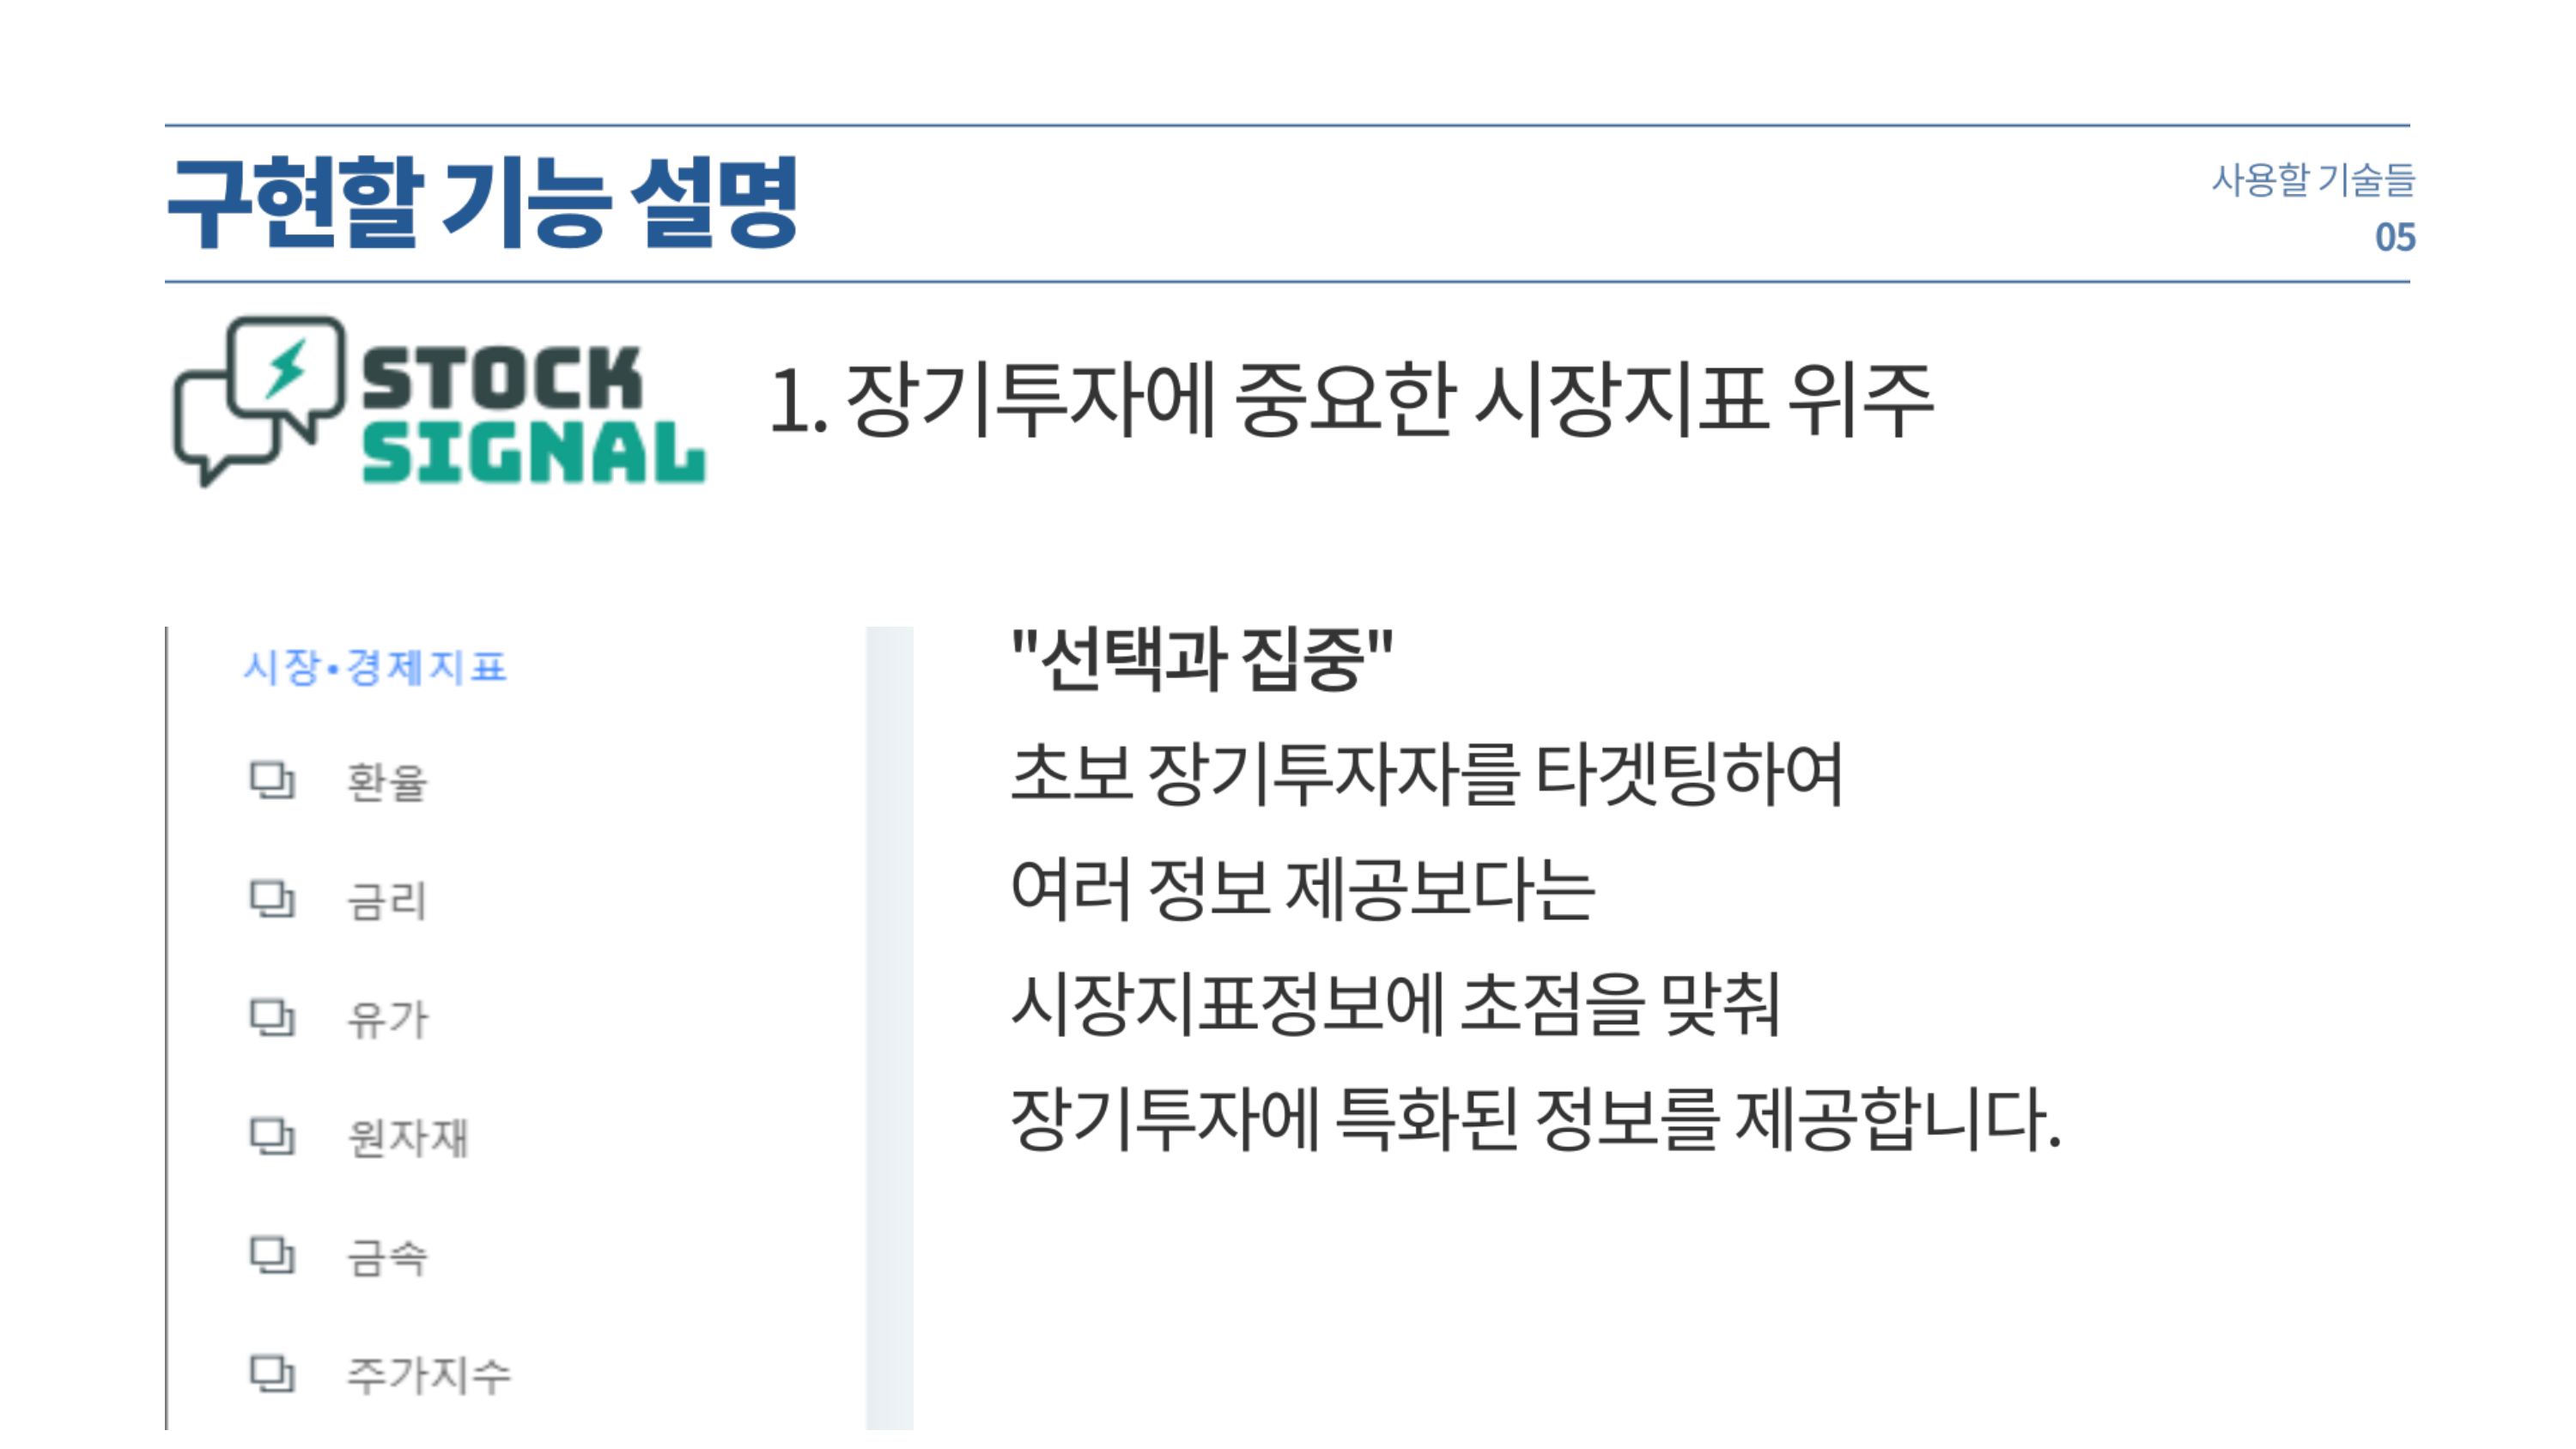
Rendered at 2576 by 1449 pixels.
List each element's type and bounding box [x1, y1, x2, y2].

picture [998, 595, 2101, 1206]
text_box [165, 121, 2410, 130]
picture [752, 320, 1978, 504]
picture [2201, 146, 2435, 282]
text_box [165, 626, 914, 1430]
picture [150, 114, 850, 307]
text_box [165, 303, 766, 490]
text_box [165, 277, 2200, 287]
